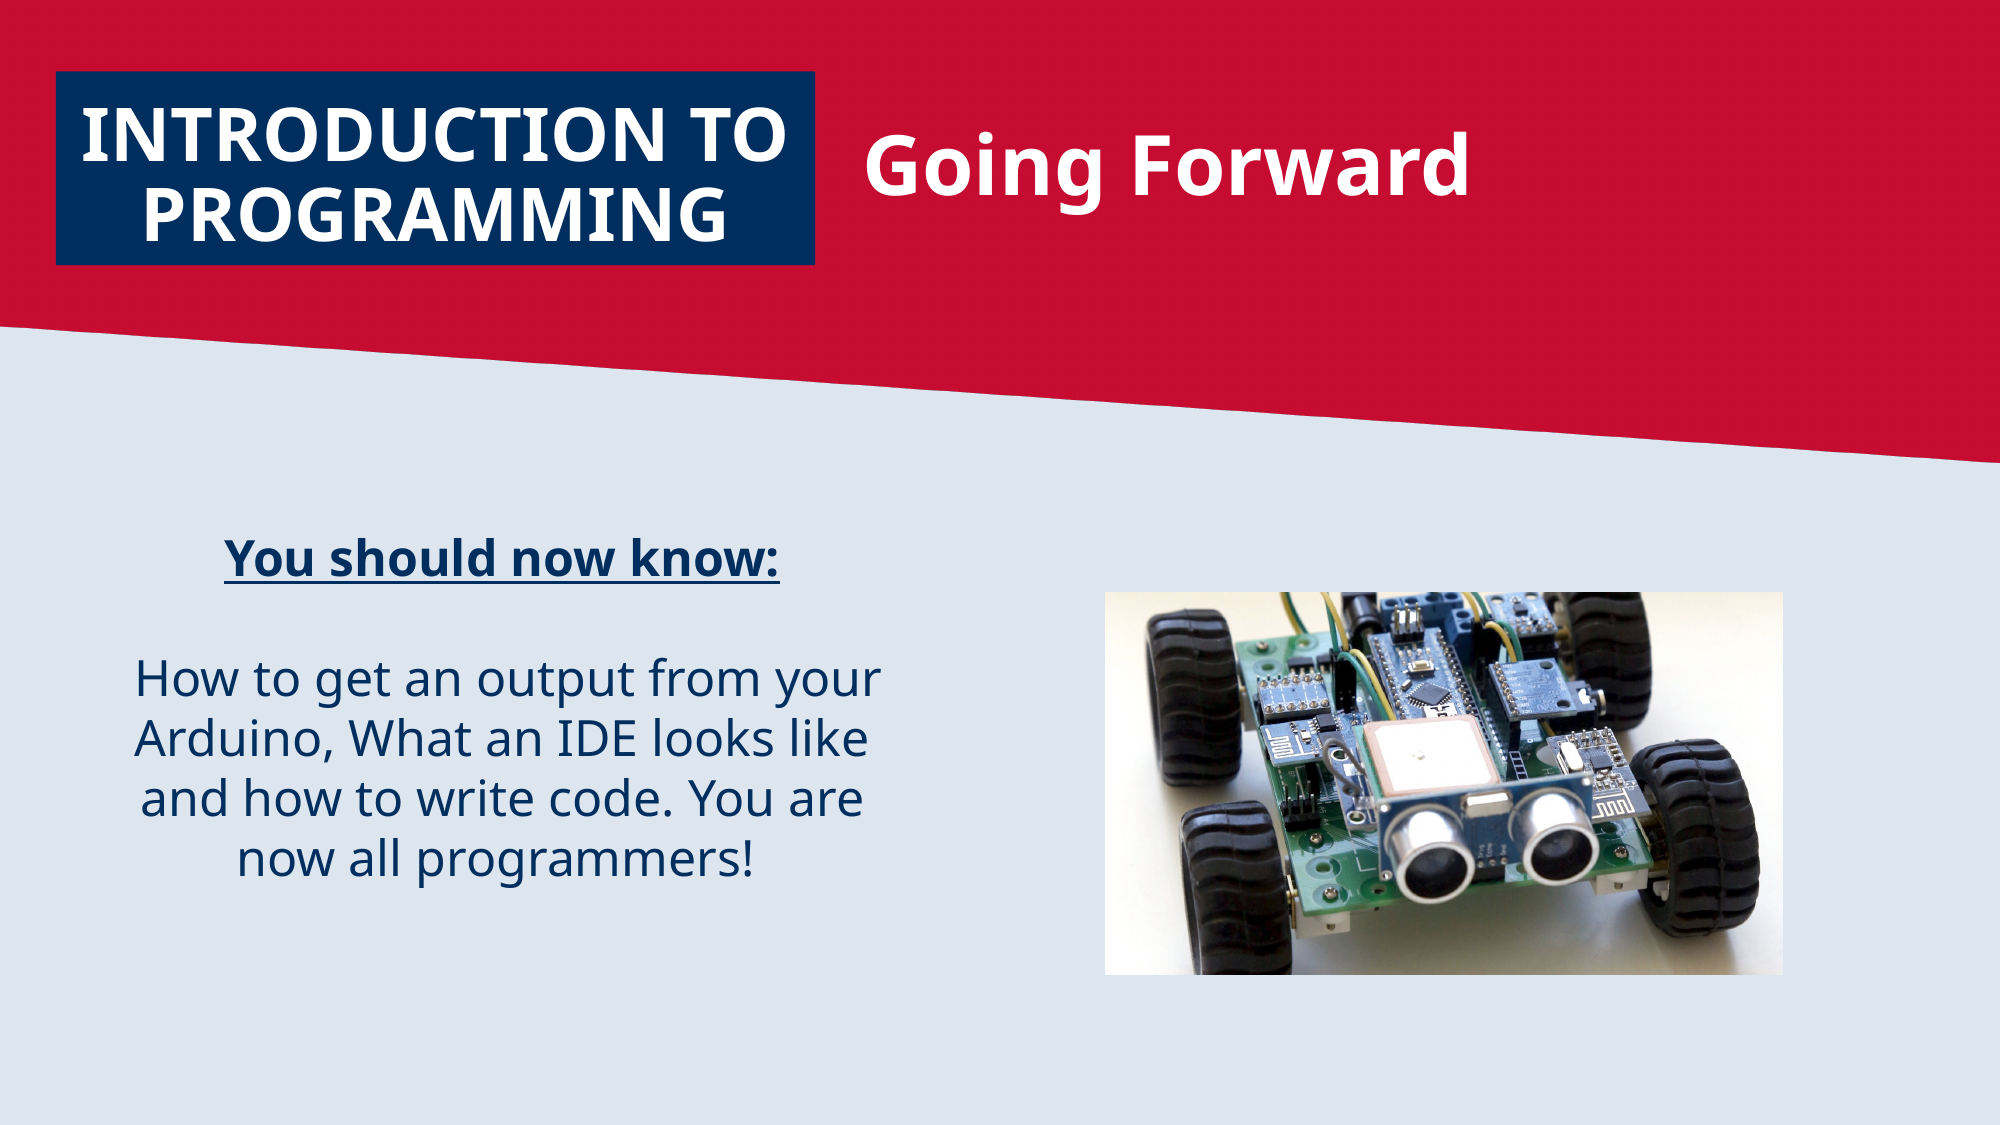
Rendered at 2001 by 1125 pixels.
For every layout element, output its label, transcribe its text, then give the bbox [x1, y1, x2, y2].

text_box INTRODUCTION TO PROGRAMMING [55, 71, 816, 266]
text_box Going Forward [847, 71, 1858, 266]
picture [0, 0, 2000, 463]
text_box You should now know: How to get an output from your Arduino, What an IDE looks like and how to write code. You are now all programmers! [82, 519, 922, 895]
picture [1105, 592, 1783, 975]
